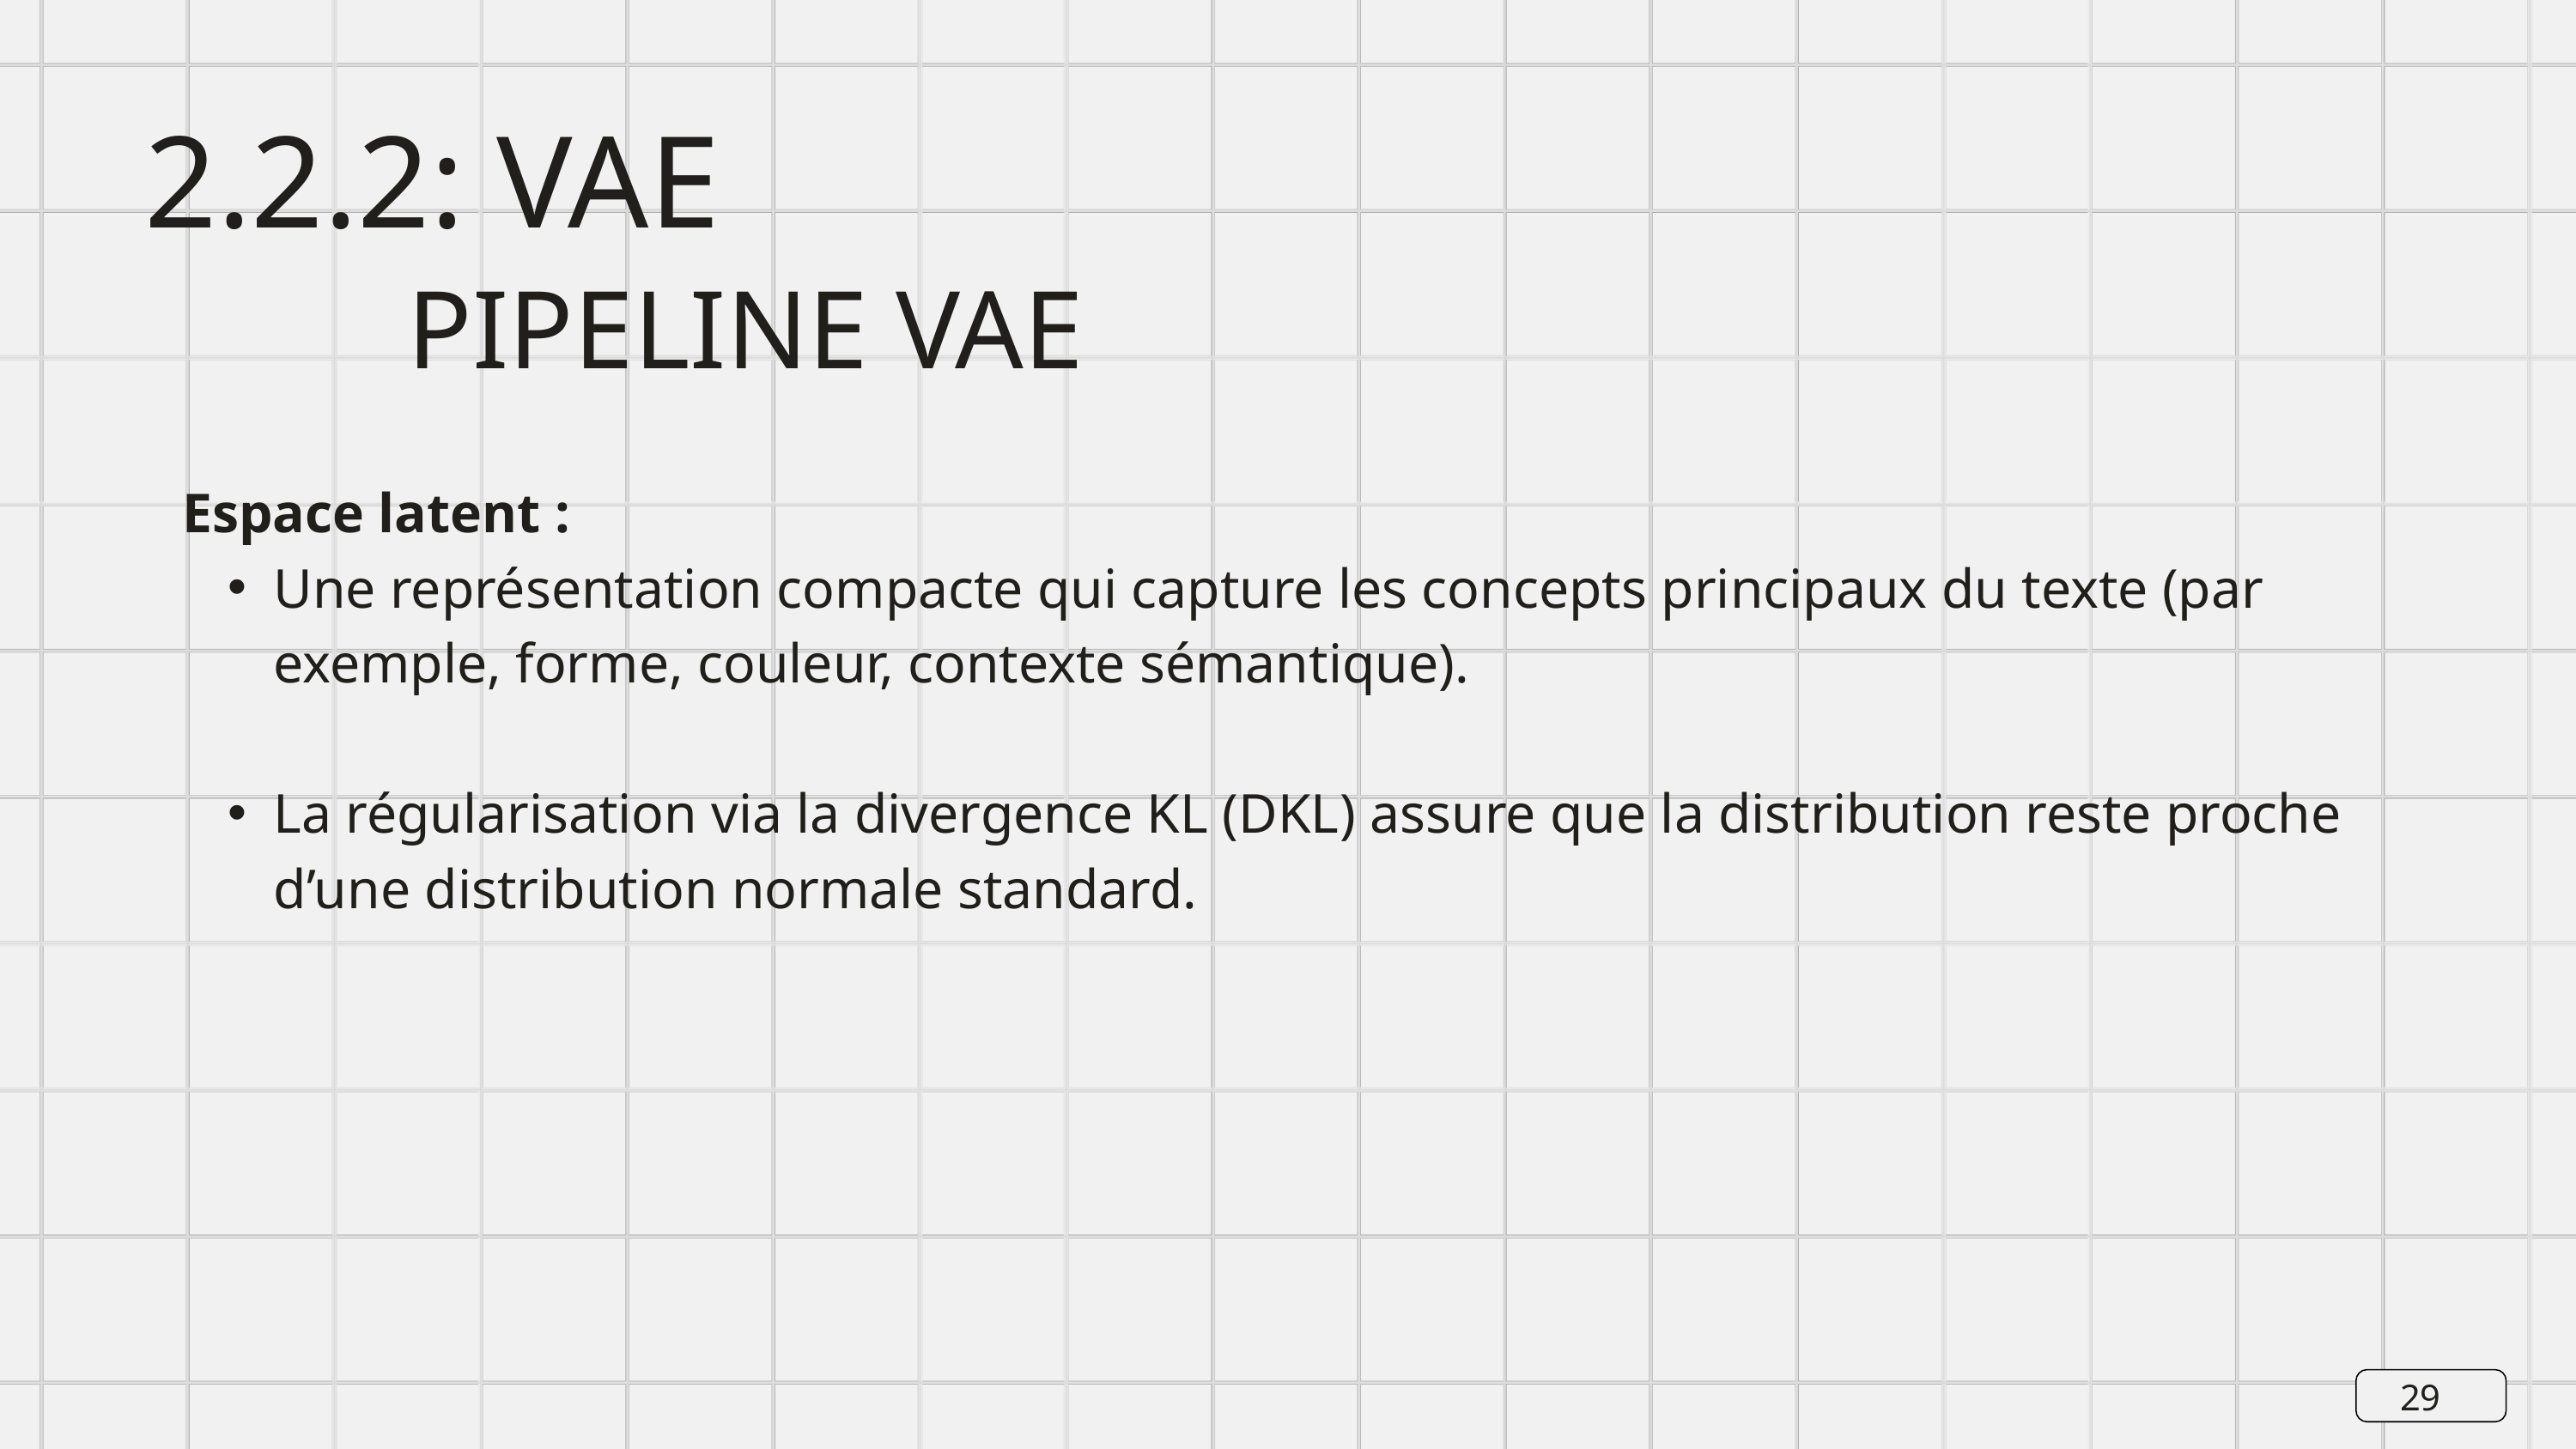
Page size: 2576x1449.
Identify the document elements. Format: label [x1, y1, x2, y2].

text_box [2355, 1369, 2506, 1422]
text_box [0, 0, 2576, 1449]
